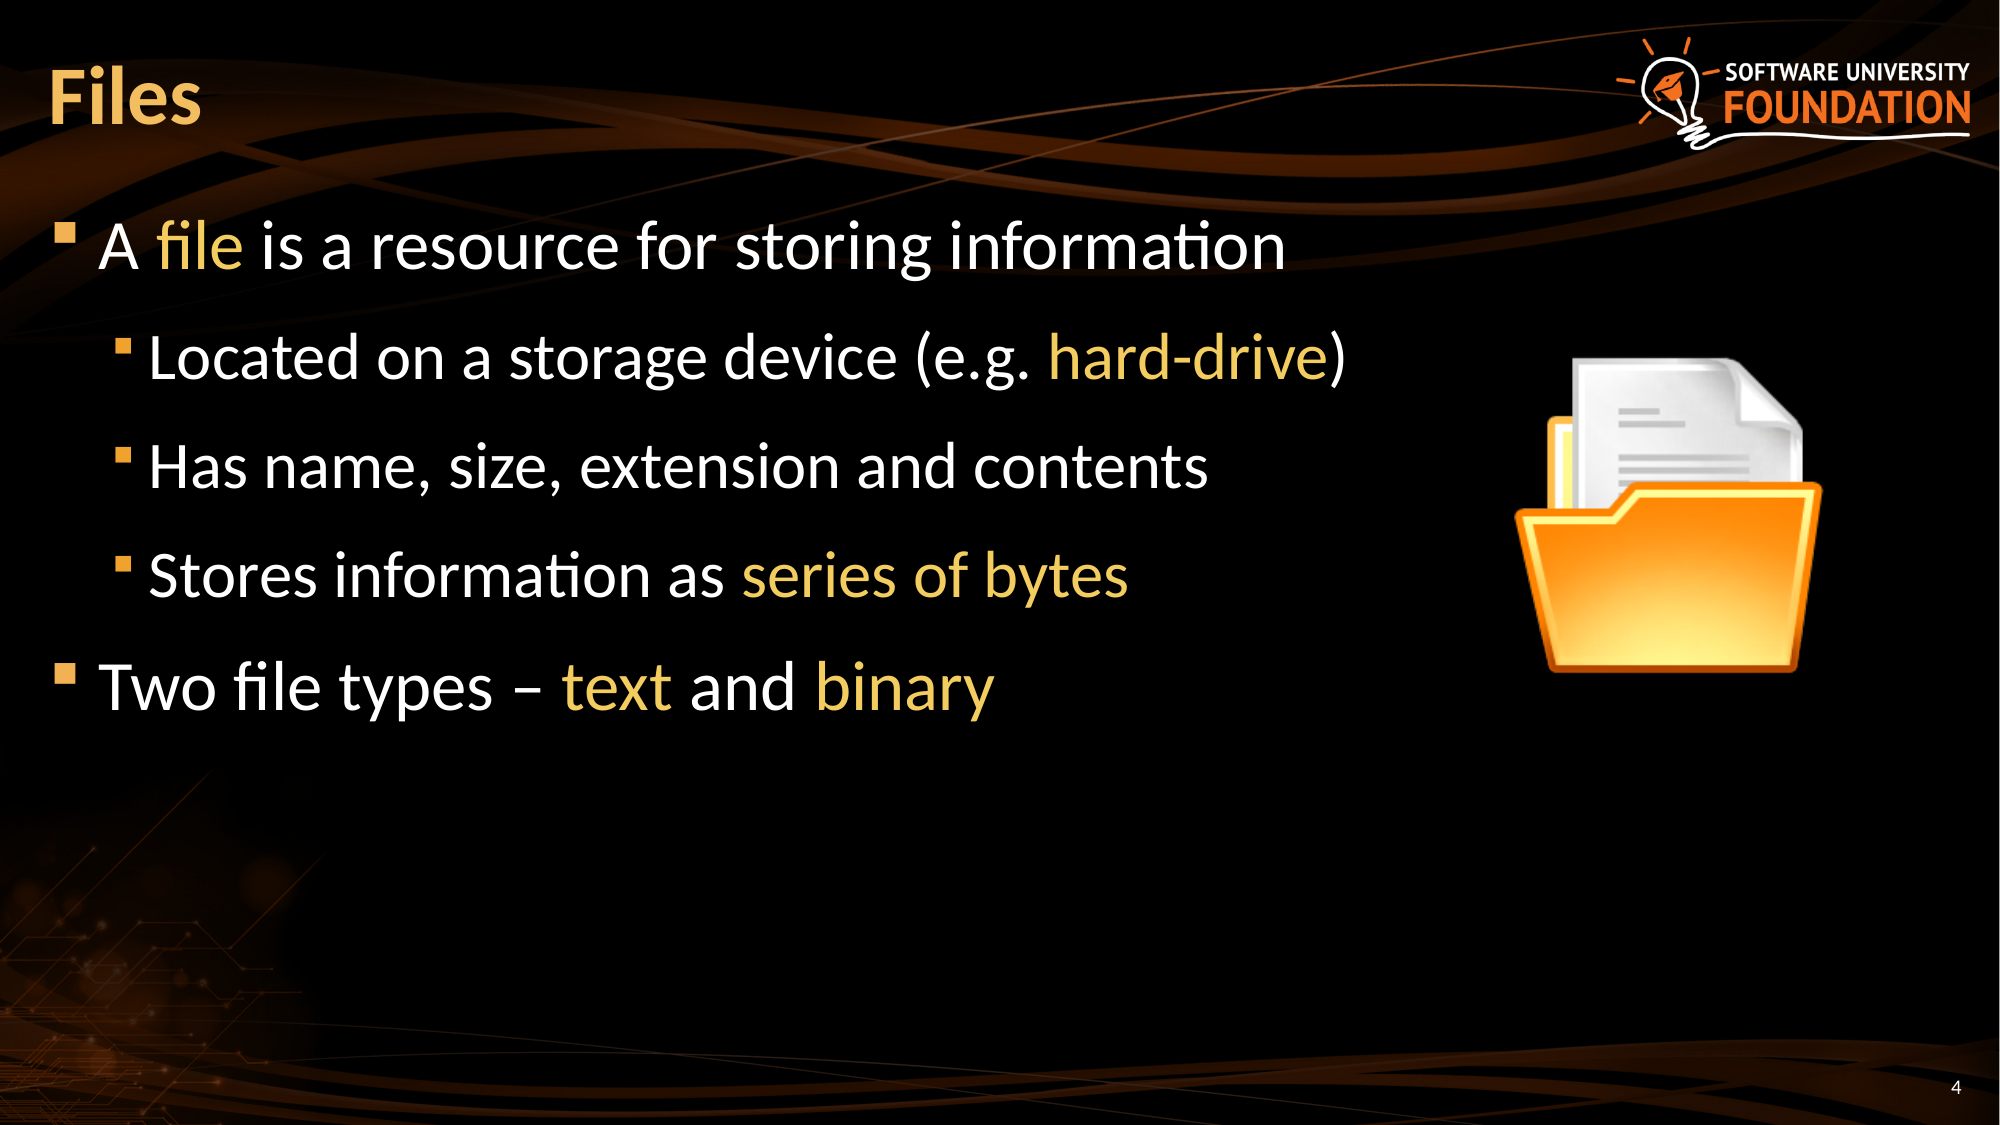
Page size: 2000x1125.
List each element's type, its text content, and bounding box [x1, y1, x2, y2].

title Files [30, 6, 1602, 189]
picture [0, 0, 2000, 1125]
list A file is a resource for storing information Located on a storage device (e.g. hard-drive) Has name, size, extension and contents Stores information as series of bytes Two file types – text and binary [31, 188, 1968, 1103]
slide_number 4 [1897, 1070, 1968, 1103]
